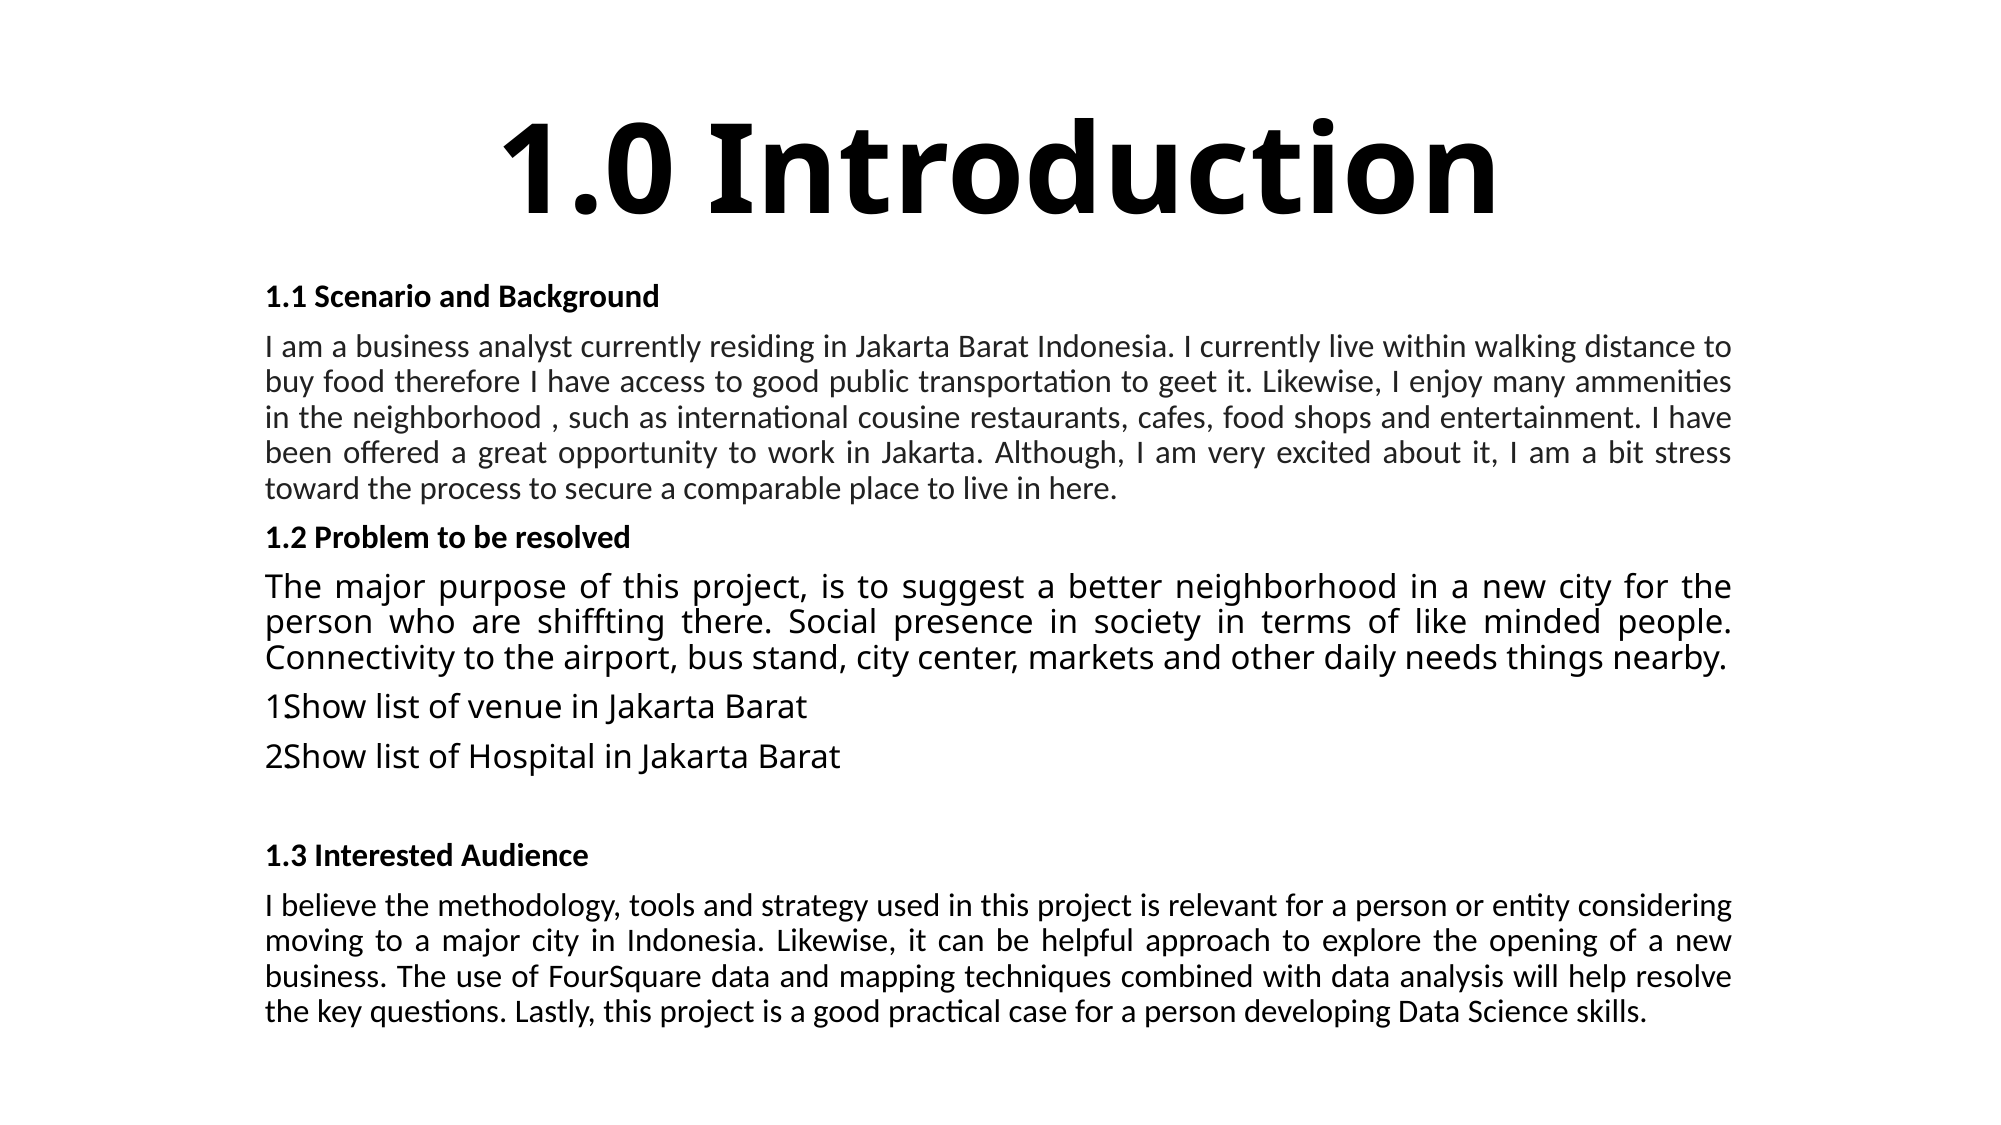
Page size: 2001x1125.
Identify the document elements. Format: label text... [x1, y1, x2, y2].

subtitle 1.1 Scenario and Background I am a business analyst currently residing in Jakarta Barat Indonesia. I currently live within walking distance to buy food therefore I have access to good public transportation to geet it. Likewise, I enjoy many ammenities in the neighborhood , such as international cousine restaurants, cafes, food shops and entertainment. I have been offered a great opportunity to work in Jakarta. Although, I am very excited about it, I am a bit stress toward the process to secure a comparable place to live in here. 1.2 Problem to be resolved The major purpose of this project, is to suggest a better neighborhood in a new city for the person who are shiffting there. Social presence in society in terms of like minded people. Connectivity to the airport, bus stand, city center, markets and other daily needs things nearby. Show list of venue in Jakarta Barat Show list of Hospital in Jakarta Barat 1.3 Interested Audience I believe the methodology, tools and strategy used in this project is relevant for a person or entity considering moving to a major city in Indonesia. Likewise, it can be helpful approach to explore the opening of a new business. The use of FourSquare data and mapping techniques combined with data analysis will help resolve the key questions. Lastly, this project is a good practical case for a person developing Data Science skills. [249, 271, 1750, 1060]
title 1.0 Introduction [249, 90, 1750, 249]
